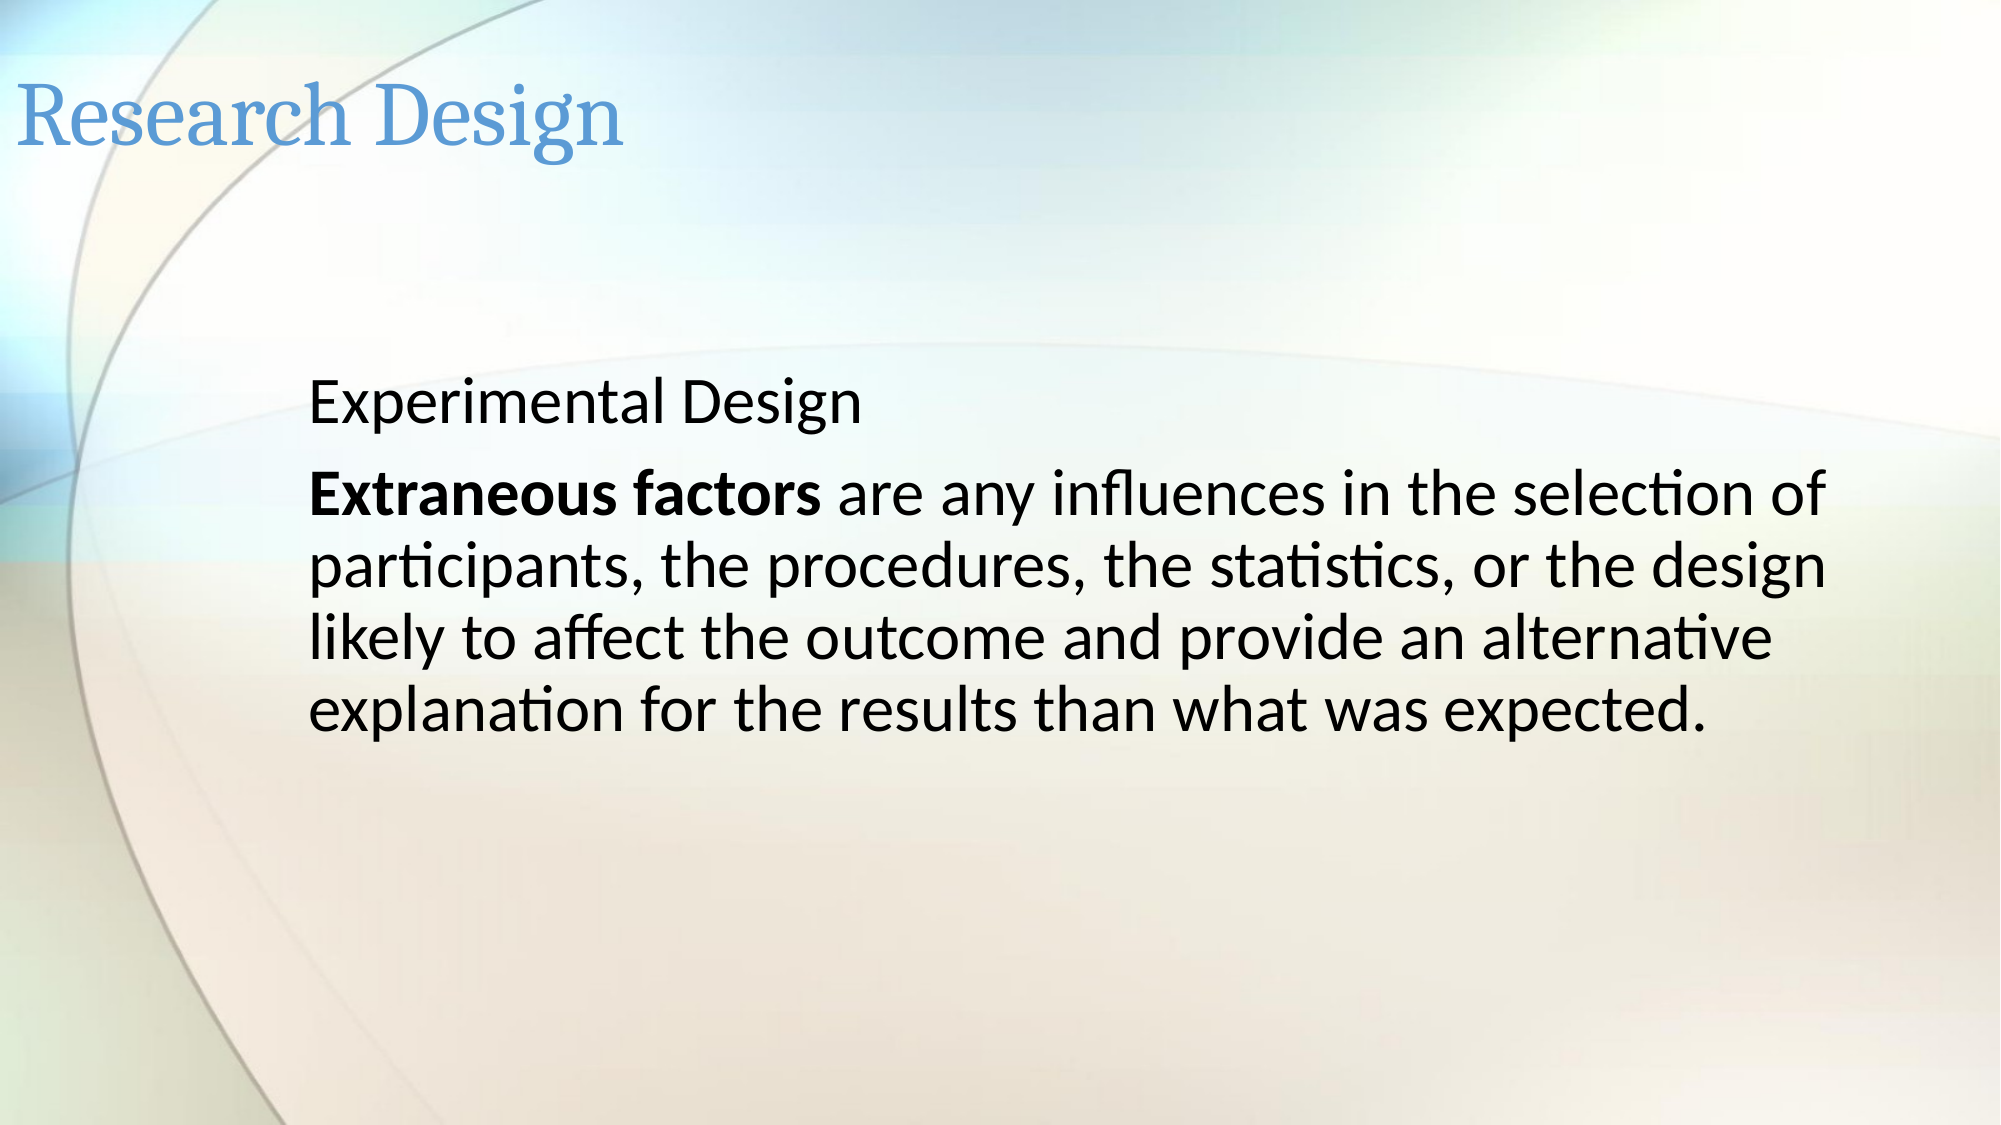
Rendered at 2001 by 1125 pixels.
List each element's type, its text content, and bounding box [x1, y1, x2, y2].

list Experimental Design Extraneous factors are any influences in the selection of participants, the procedures, the statistics, or the design likely to affect the outcome and provide an alternative explanation for the results than what was expected. [256, 358, 1863, 1073]
title Research Design [0, 0, 1482, 218]
picture [0, 0, 2001, 1125]
